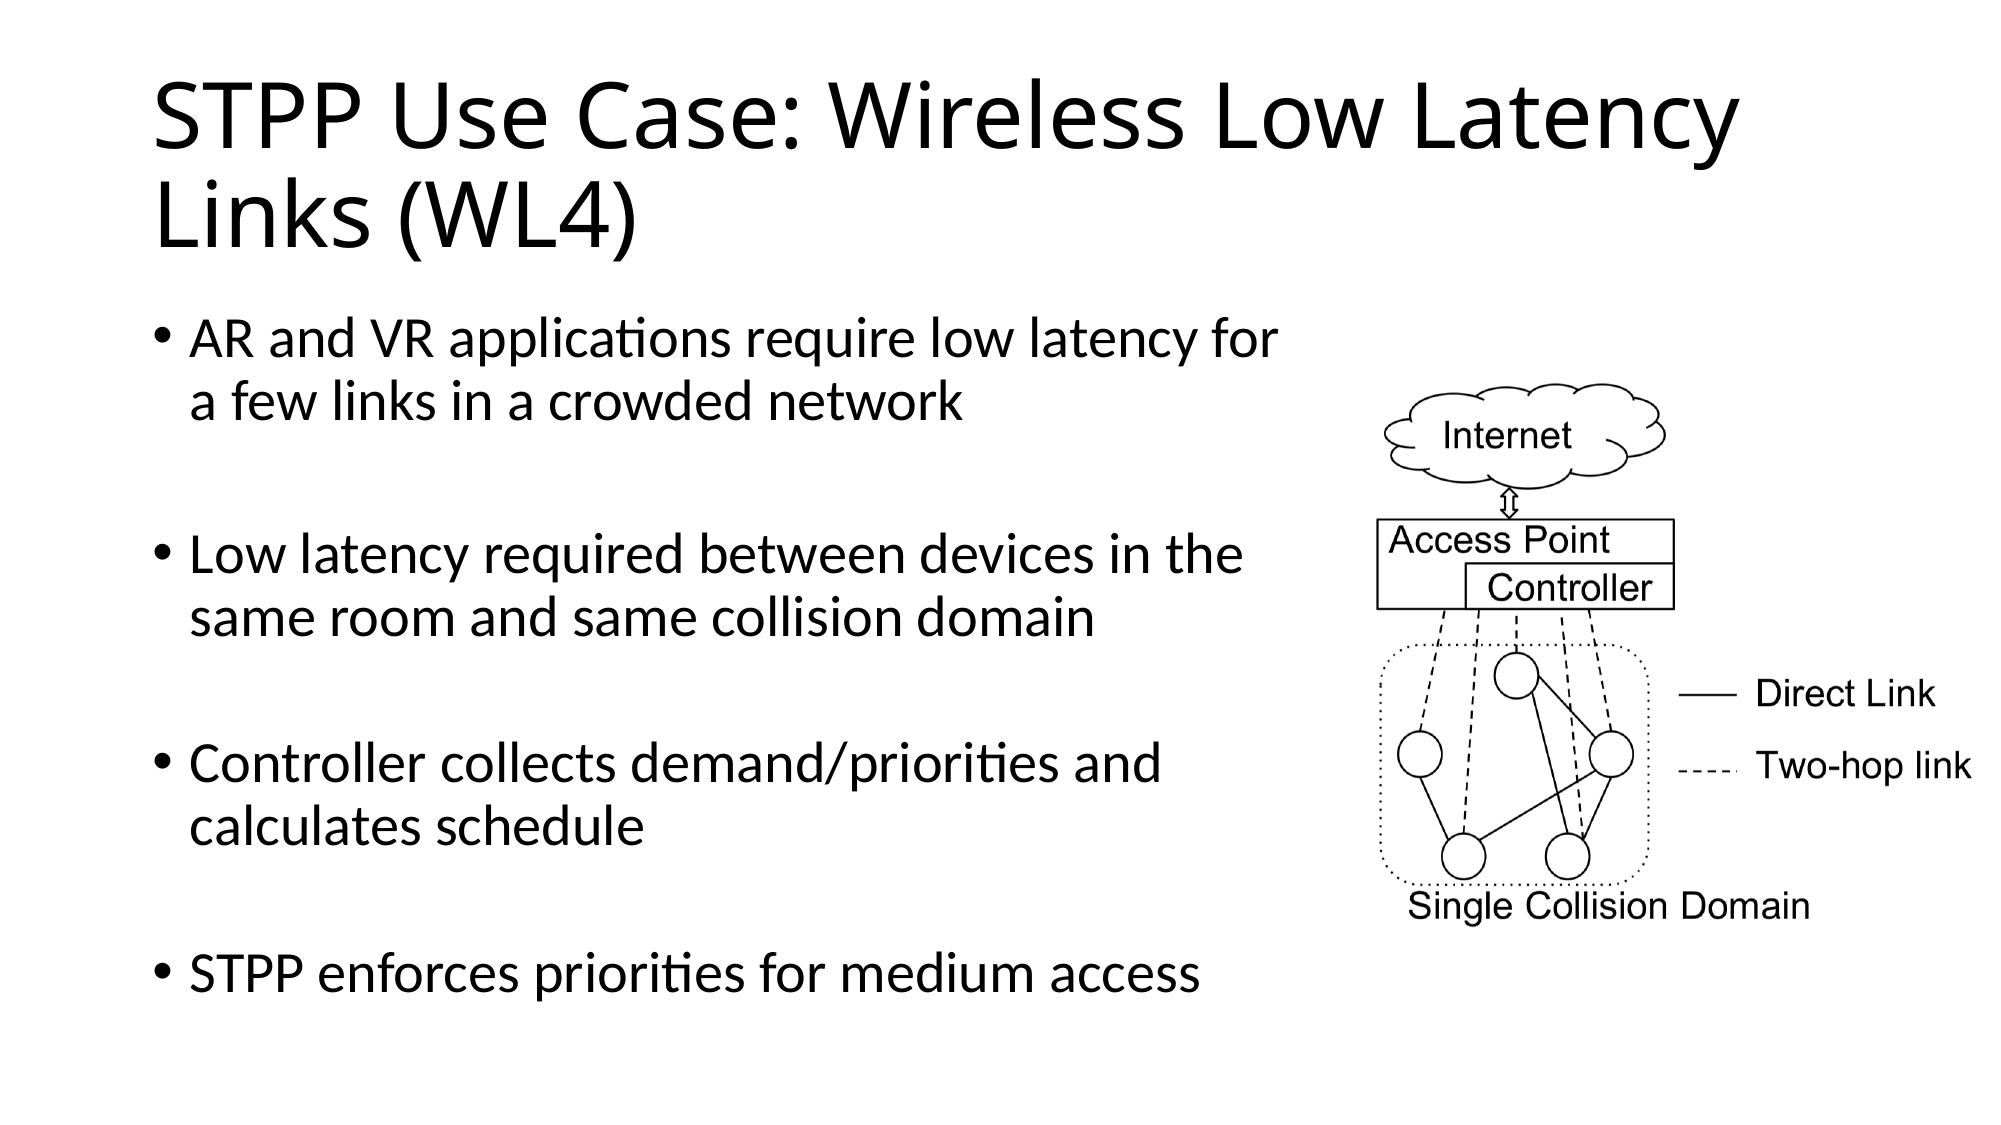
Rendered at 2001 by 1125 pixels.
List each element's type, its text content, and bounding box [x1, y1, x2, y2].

title STPP Use Case: Wireless Low Latency Links (WL4) [137, 59, 2000, 278]
picture [1317, 362, 2000, 951]
list AR and VR applications require low latency for a few links in a crowded network Low latency required between devices in the same room and same collision domain Controller collects demand/priorities and calculates schedule STPP enforces priorities for medium access [137, 299, 1323, 1014]
